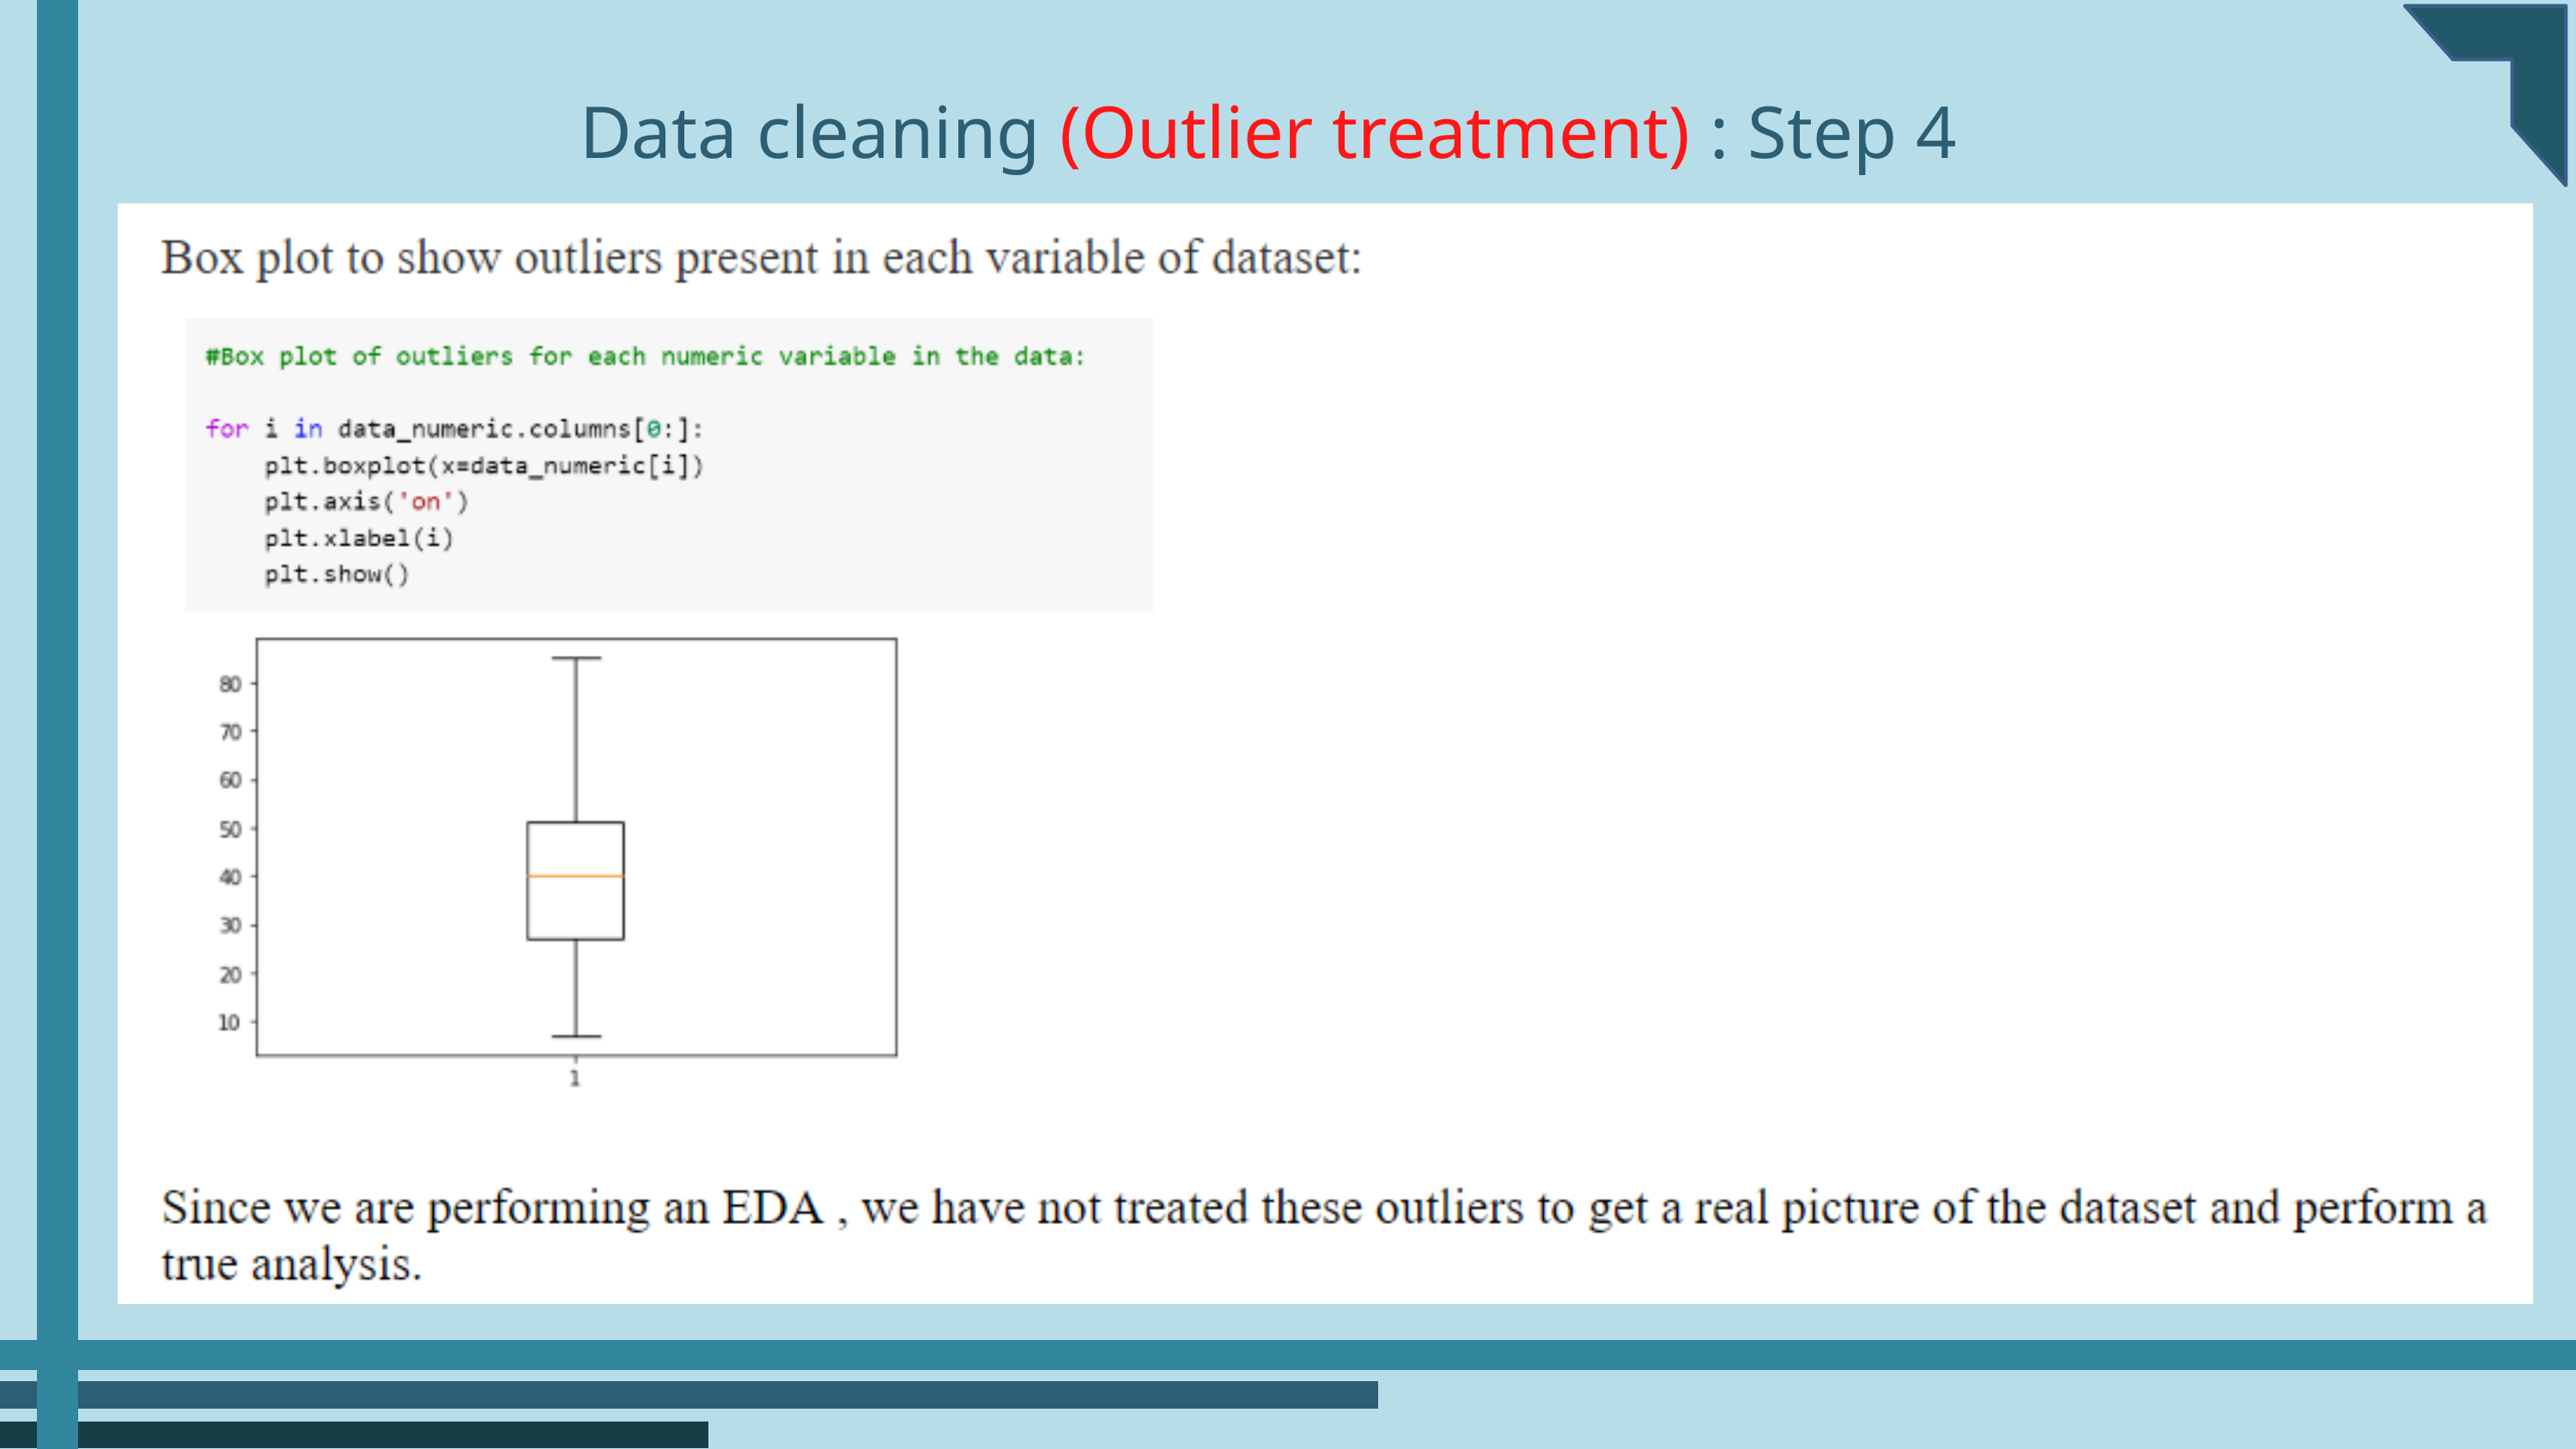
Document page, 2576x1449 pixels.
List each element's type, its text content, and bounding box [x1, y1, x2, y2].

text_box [0, 1421, 709, 1449]
text_box [37, 1370, 78, 1380]
text_box [37, 0, 78, 1340]
text_box [0, 1340, 2576, 1370]
text_box Data cleaning (Outlier treatment) : Step 4 [78, 85, 2500, 173]
picture [117, 203, 2533, 1304]
text_box [2403, 3, 2568, 188]
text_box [0, 1381, 1379, 1409]
